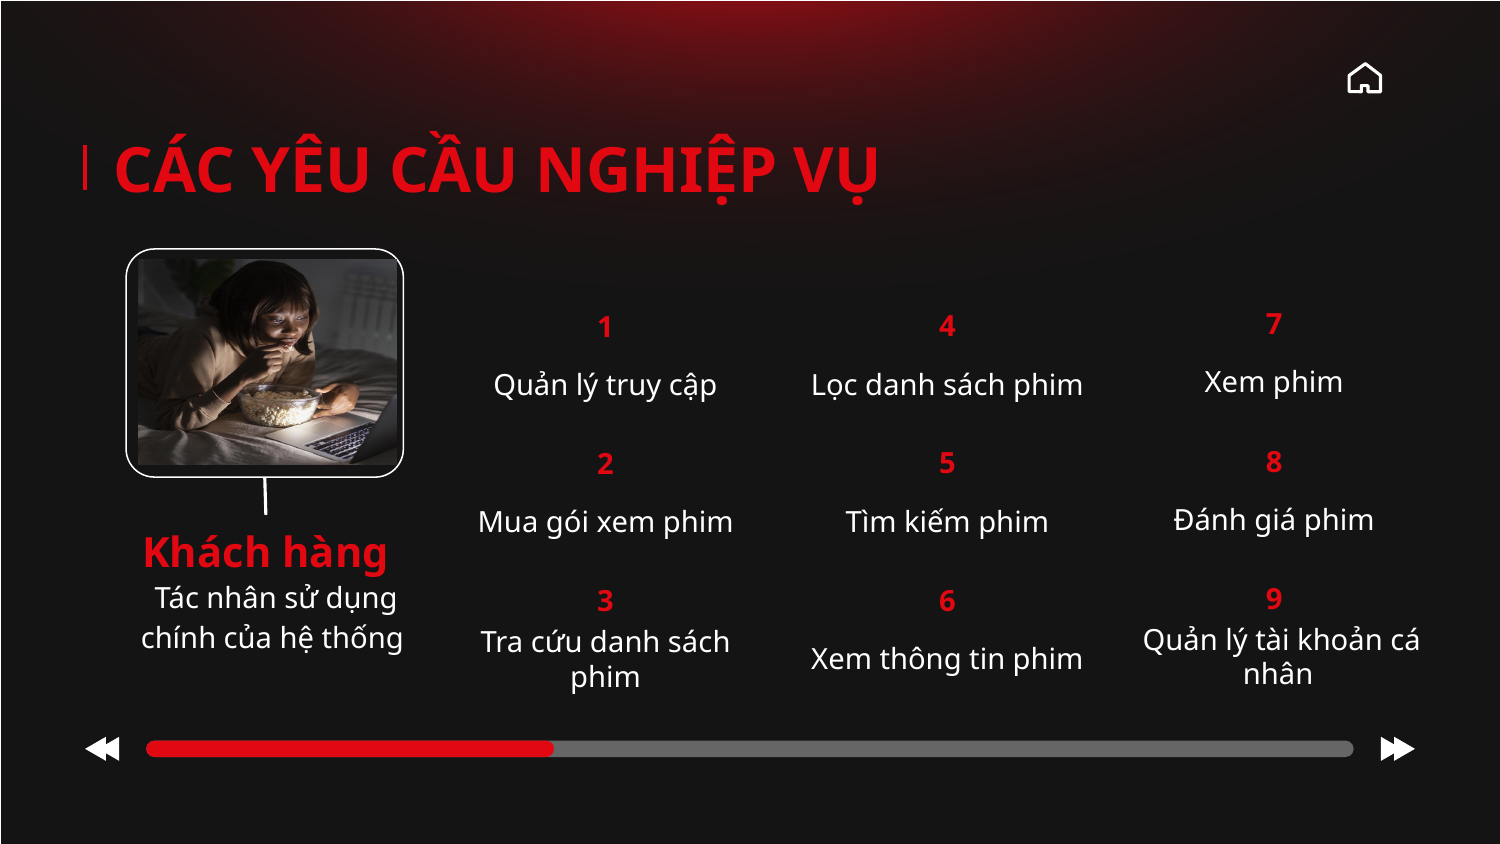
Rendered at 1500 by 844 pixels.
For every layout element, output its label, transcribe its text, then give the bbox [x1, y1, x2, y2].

text_box [139, 473, 388, 478]
subtitle 1 [427, 304, 784, 347]
subtitle Tra cứu danh sách phim [427, 621, 784, 696]
subtitle Mua gói xem phim [427, 484, 784, 559]
text_box 9 [1096, 576, 1453, 619]
text_box 8 [1096, 439, 1453, 482]
text_box [106, 736, 120, 761]
subtitle Lọc danh sách phim [784, 347, 1126, 421]
subtitle Tìm kiếm phim [784, 484, 1126, 558]
picture [2, 2, 1500, 844]
subtitle 4 [784, 304, 1096, 347]
title CÁC YÊU CẦU NGHIỆP VỤ [98, 120, 1382, 215]
text_box [1349, 63, 1381, 92]
text_box Quản lý tài khoản cá nhân [1096, 618, 1468, 693]
text_box [85, 736, 106, 761]
subtitle Quản lý truy cập [427, 347, 784, 421]
subtitle 6 [784, 578, 1096, 621]
text_box [126, 248, 396, 470]
text_box Xem phim [1096, 344, 1453, 419]
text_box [145, 740, 1354, 758]
text_box Tác nhân sử dụng chính của hệ thống [86, 577, 443, 652]
text_box 7 [1096, 302, 1453, 344]
text_box Đánh giá phim [1096, 482, 1453, 556]
subtitle 3 [443, 578, 784, 621]
subtitle Khách hàng [119, 514, 413, 577]
subtitle 2 [427, 441, 784, 484]
subtitle Xem thông tin phim [784, 621, 1126, 696]
text_box [1380, 736, 1394, 761]
subtitle 5 [784, 441, 1096, 484]
text_box [1394, 736, 1415, 761]
